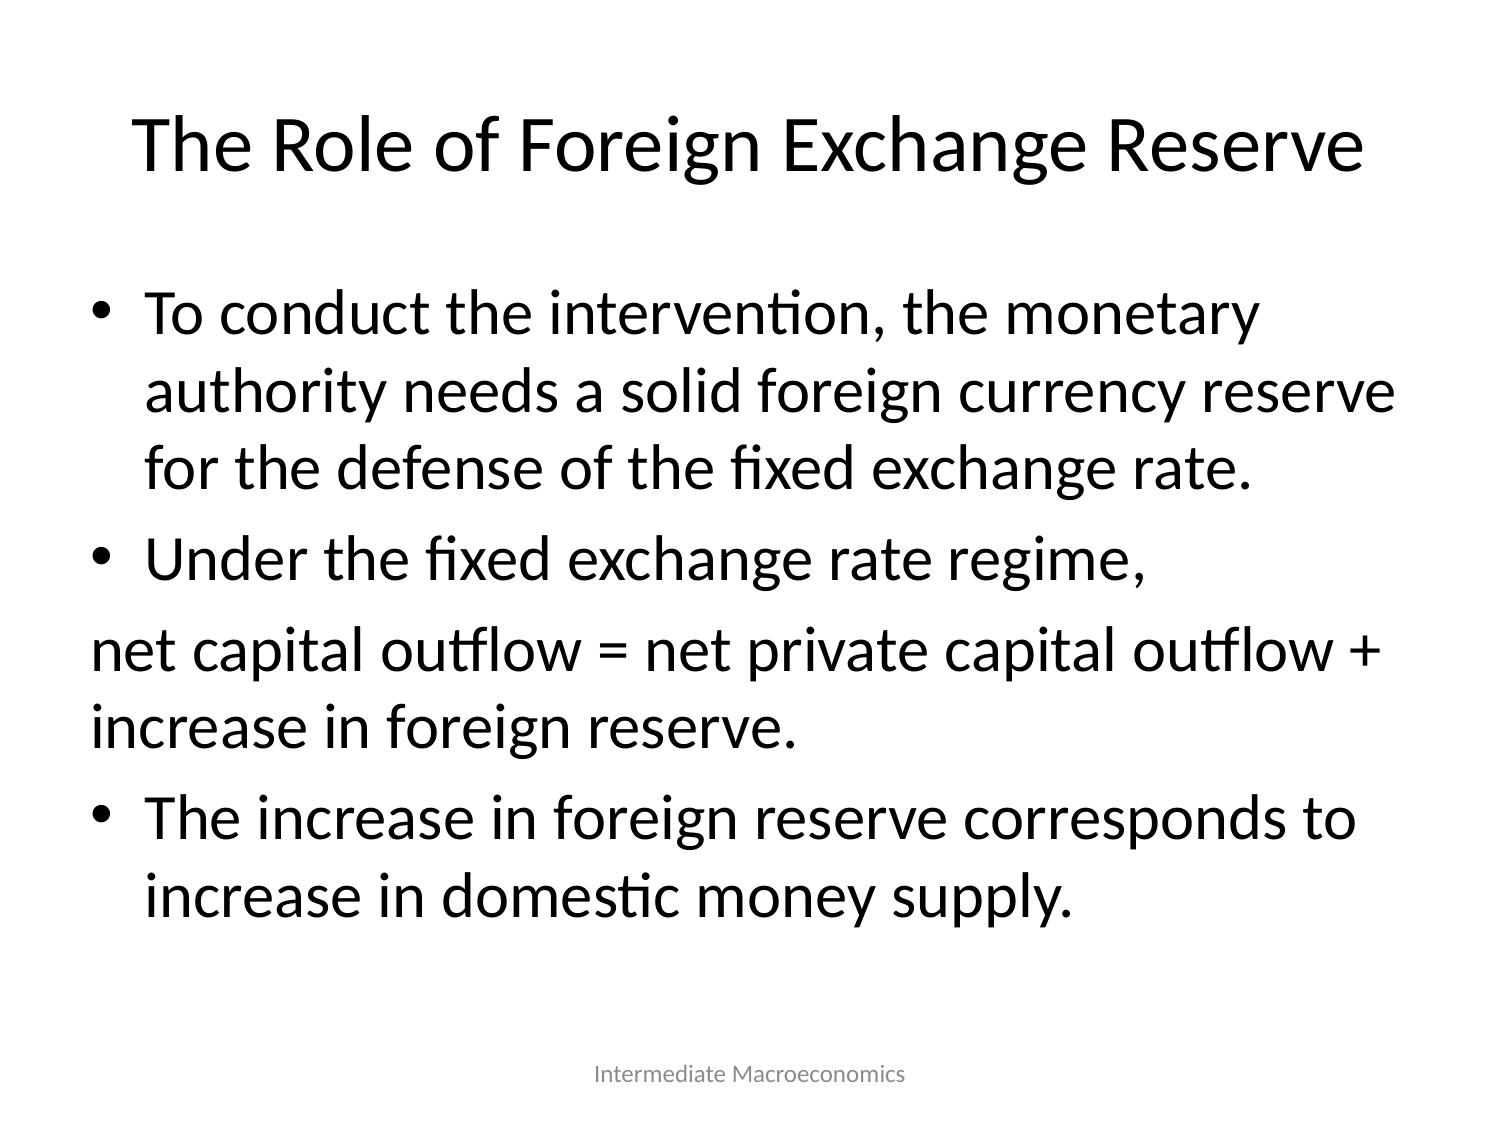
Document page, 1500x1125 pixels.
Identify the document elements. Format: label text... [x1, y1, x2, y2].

title The Role of Foreign Exchange Reserve [75, 45, 1425, 233]
footer Intermediate Macroeconomics [512, 1042, 988, 1103]
list To conduct the intervention, the monetary authority needs a solid foreign currency reserve for the defense of the fixed exchange rate. Under the fixed exchange rate regime, net capital outflow = net private capital outflow + increase in foreign reserve. The increase in foreign reserve corresponds to increase in domestic money supply. [75, 262, 1425, 1005]
